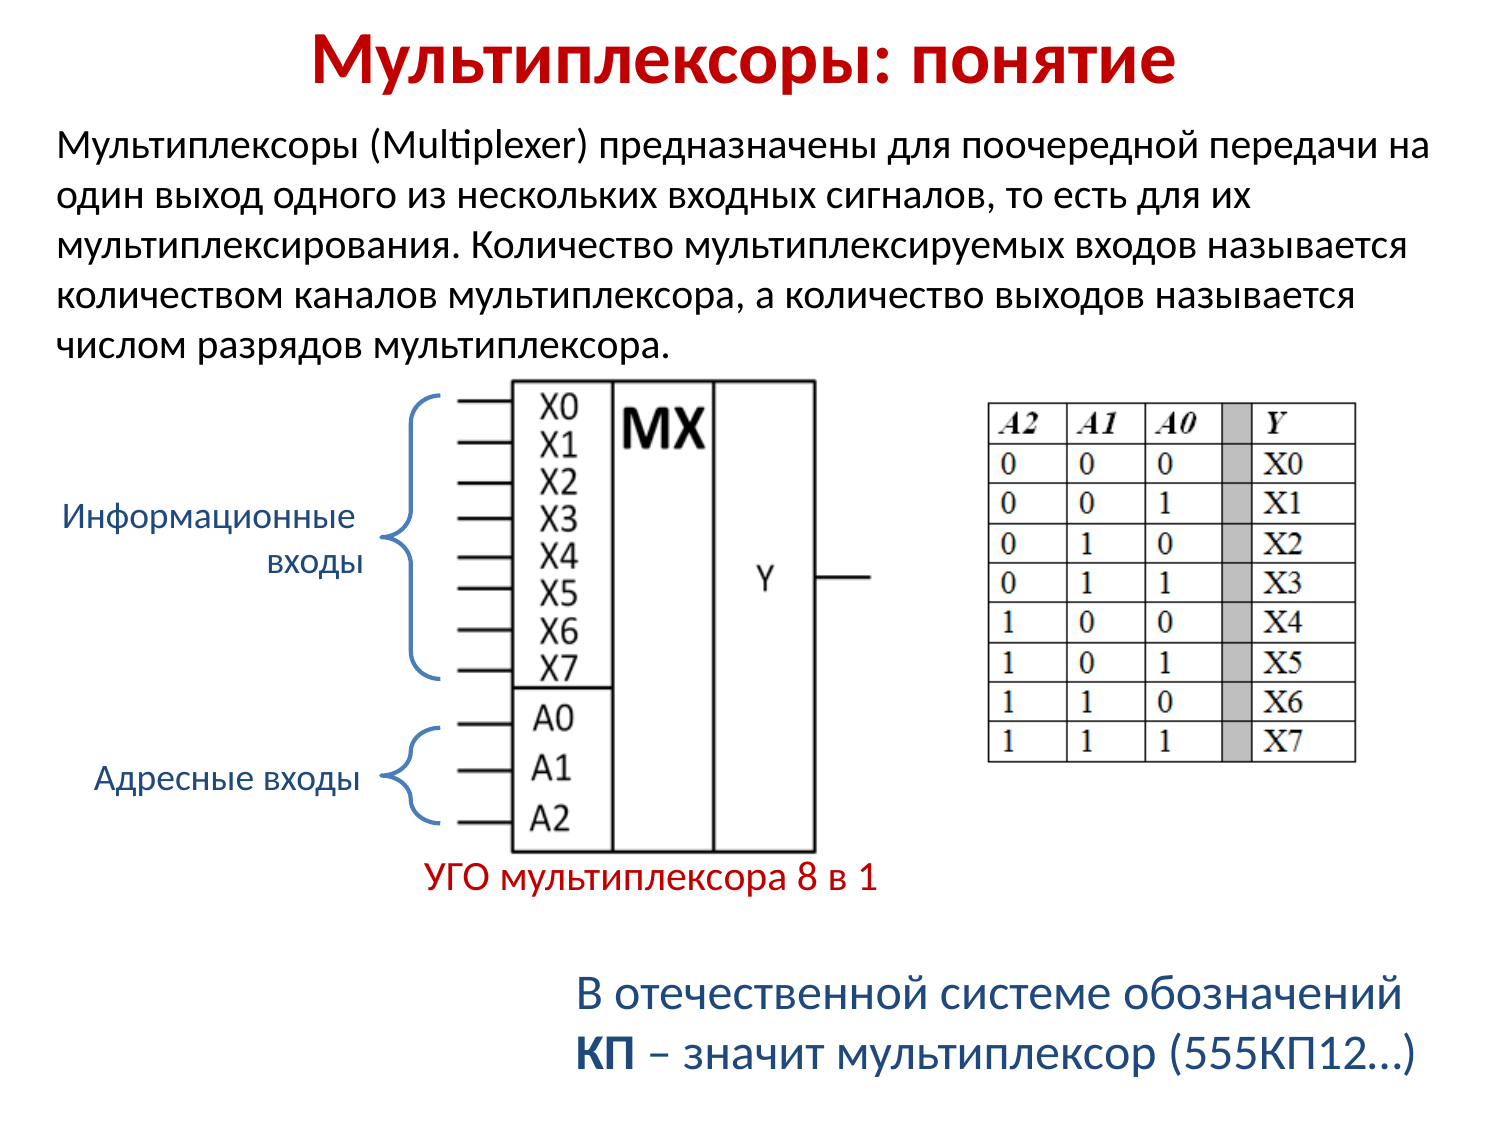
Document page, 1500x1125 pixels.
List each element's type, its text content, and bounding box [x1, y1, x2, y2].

text_box Адресные входы [78, 745, 377, 805]
picture [449, 361, 875, 876]
picture [974, 387, 1372, 777]
text_box Мультиплексоры (Multiplexer) предназначены для поочередной передачи на один выход одного из нескольких входных сигналов, то есть для их мультиплексирования. Количество мультиплексируемых входов называется количеством каналов мультиплексора, а количество выходов называется числом разрядов мультиплексора. [41, 109, 1471, 374]
title Мультиплексоры: понятие [17, 5, 1471, 102]
text_box Информационные входы [46, 484, 380, 589]
text_box [380, 727, 441, 825]
text_box [380, 394, 441, 680]
text_box УГО мультиплексора 8 в 1 [408, 840, 894, 906]
text_box В отечественной системе обозначений КП – значит мультиплексор (555КП12…) [561, 952, 1471, 1087]
